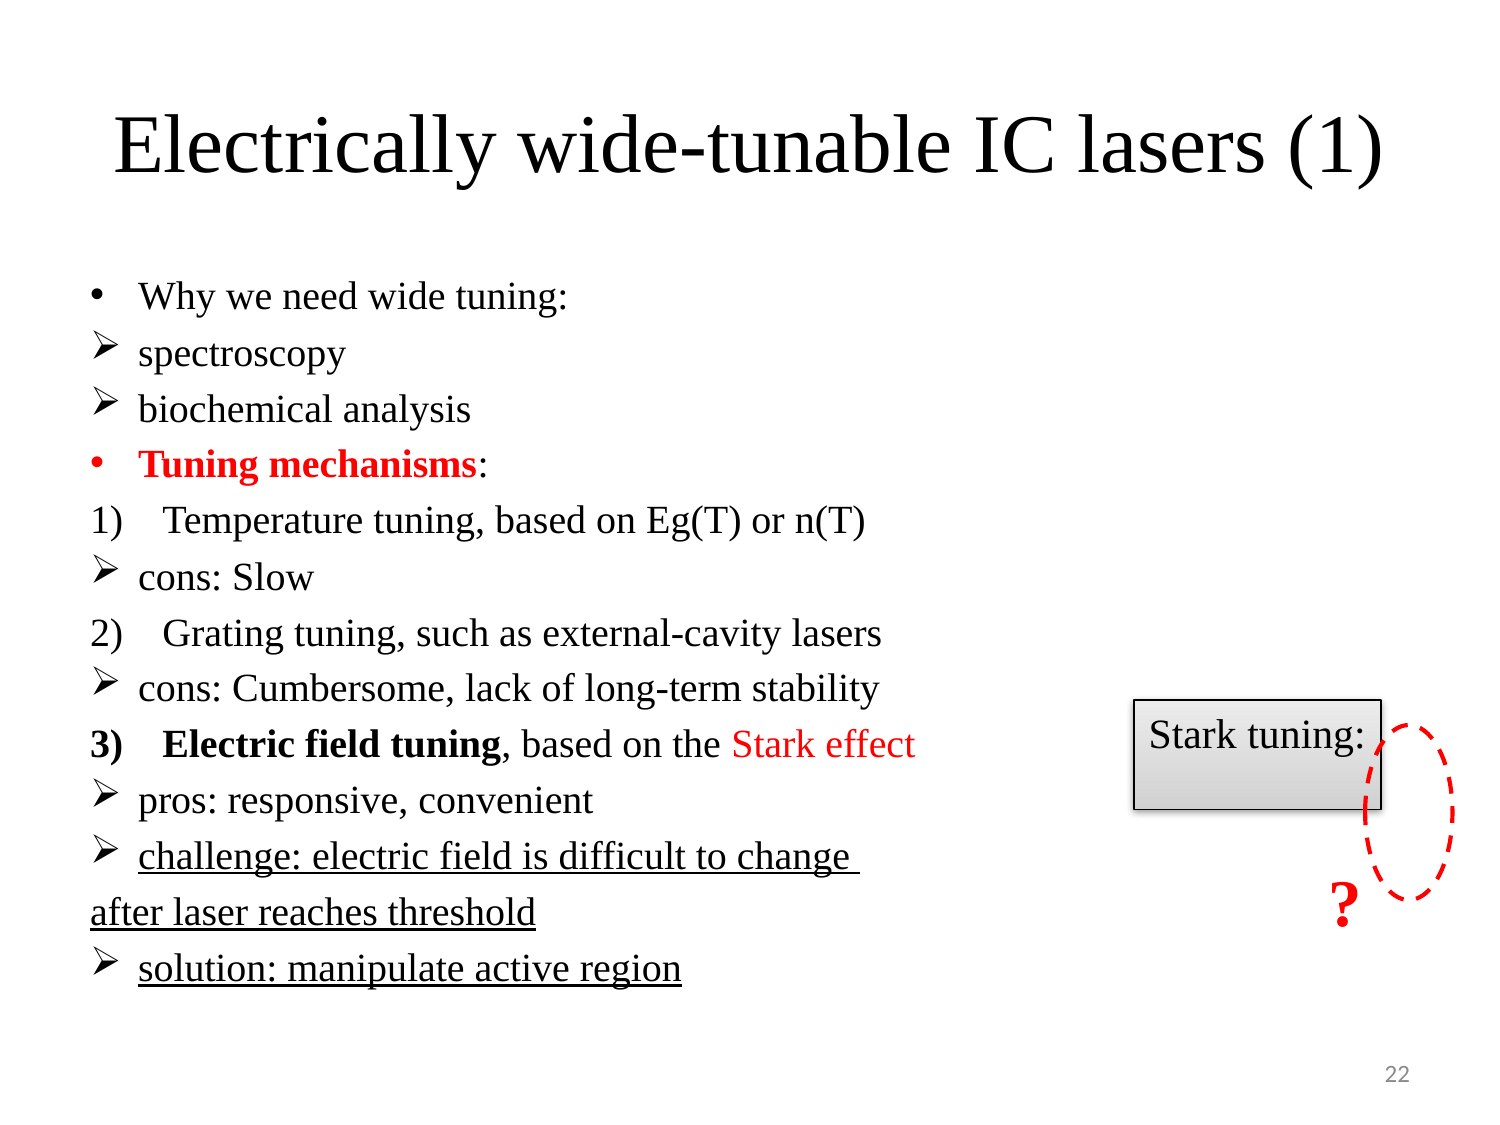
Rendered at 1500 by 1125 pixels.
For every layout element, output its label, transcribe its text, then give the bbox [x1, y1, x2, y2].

list Why we need wide tuning: spectroscopy biochemical analysis Tuning mechanisms: Temperature tuning, based on Eg(T) or n(T) cons: Slow Grating tuning, such as external-cavity lasers cons: Cumbersome, lack of long-term stability Electric field tuning, based on the Stark effect pros: responsive, convenient challenge: electric field is difficult to change after laser reaches threshold solution: manipulate active region [75, 262, 1425, 1005]
title Electrically wide-tunable IC lasers (1) [75, 45, 1425, 233]
text_box ? [1313, 851, 1377, 947]
text_box [1363, 722, 1455, 902]
slide_number 22 [1074, 1042, 1425, 1103]
